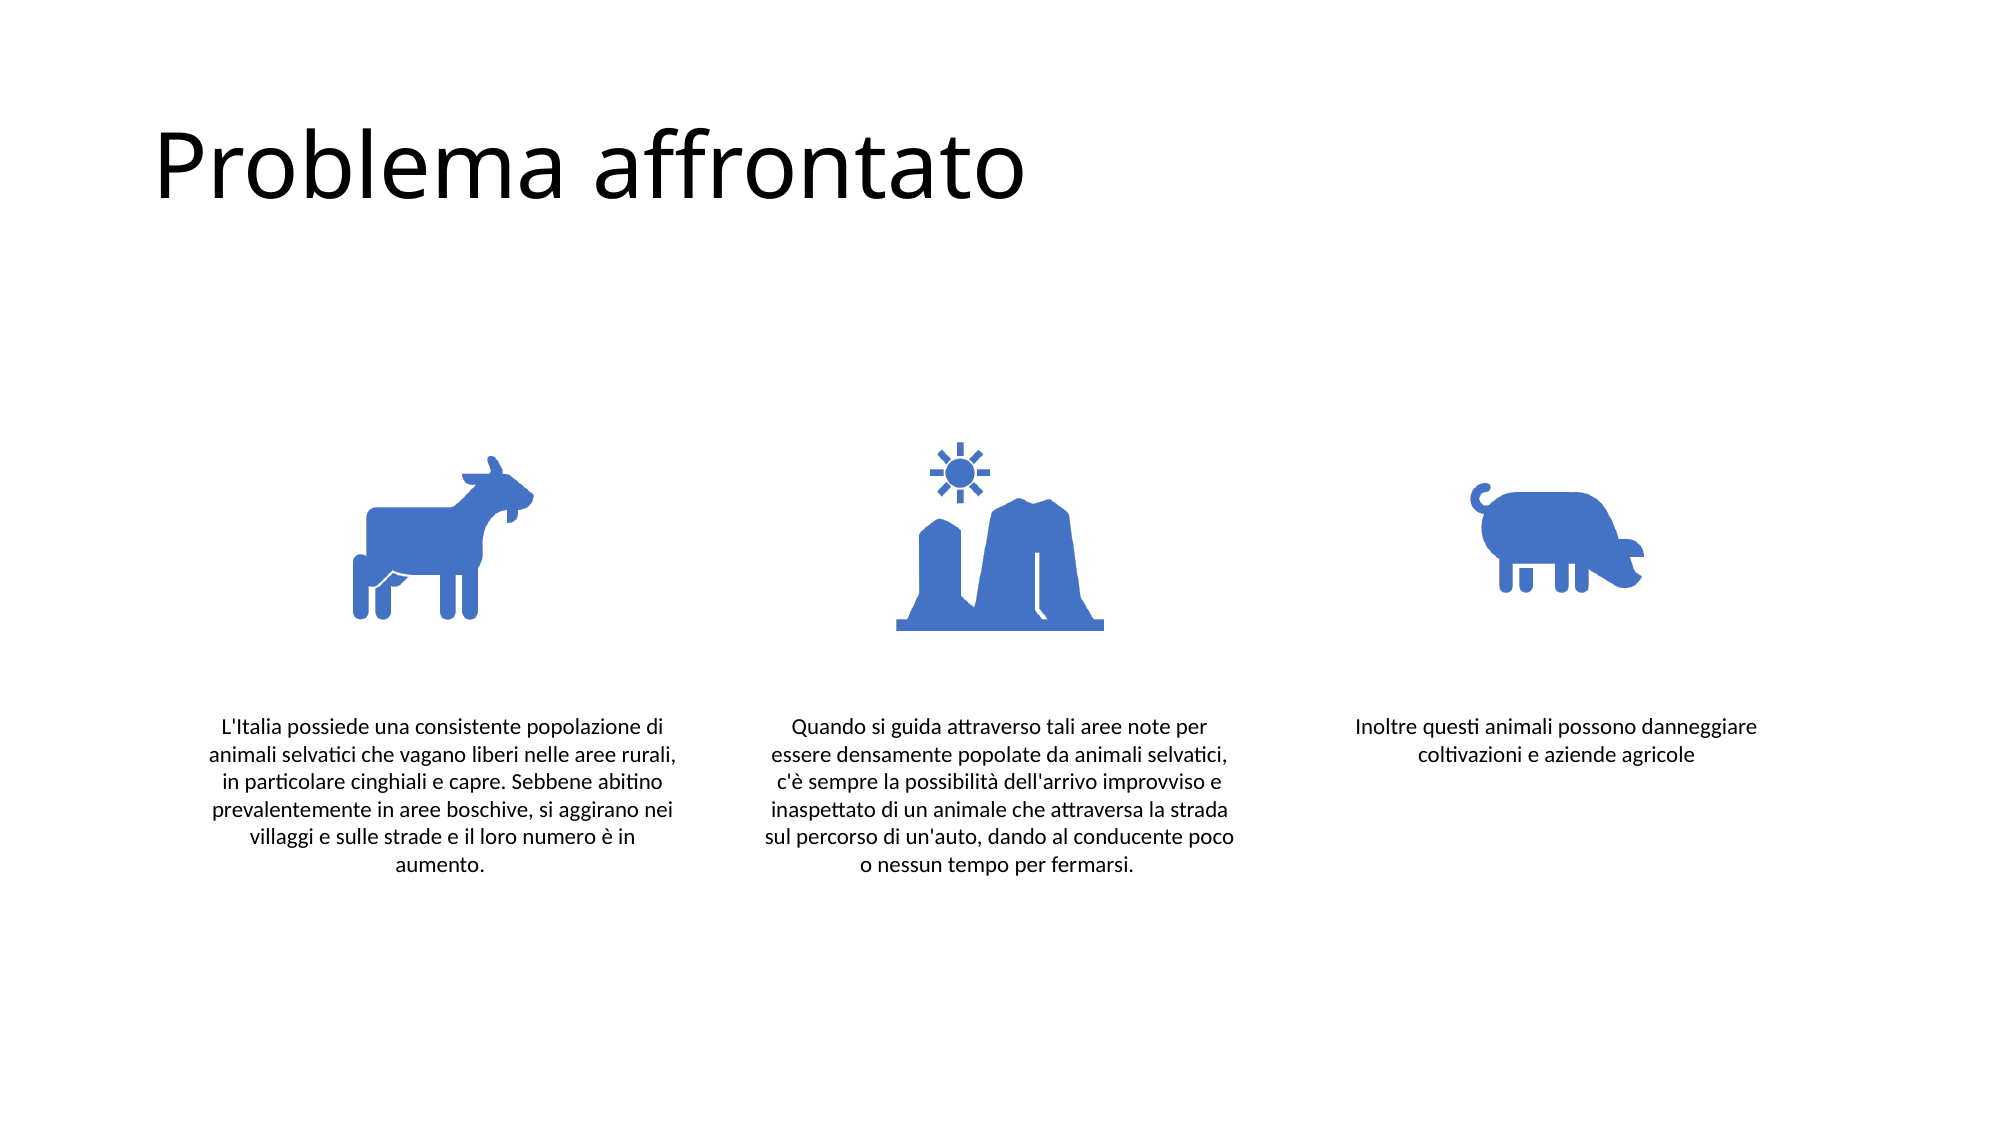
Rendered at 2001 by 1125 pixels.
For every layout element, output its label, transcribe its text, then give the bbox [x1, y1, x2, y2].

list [137, 299, 1863, 1014]
title Problema affrontato [137, 59, 1863, 278]
